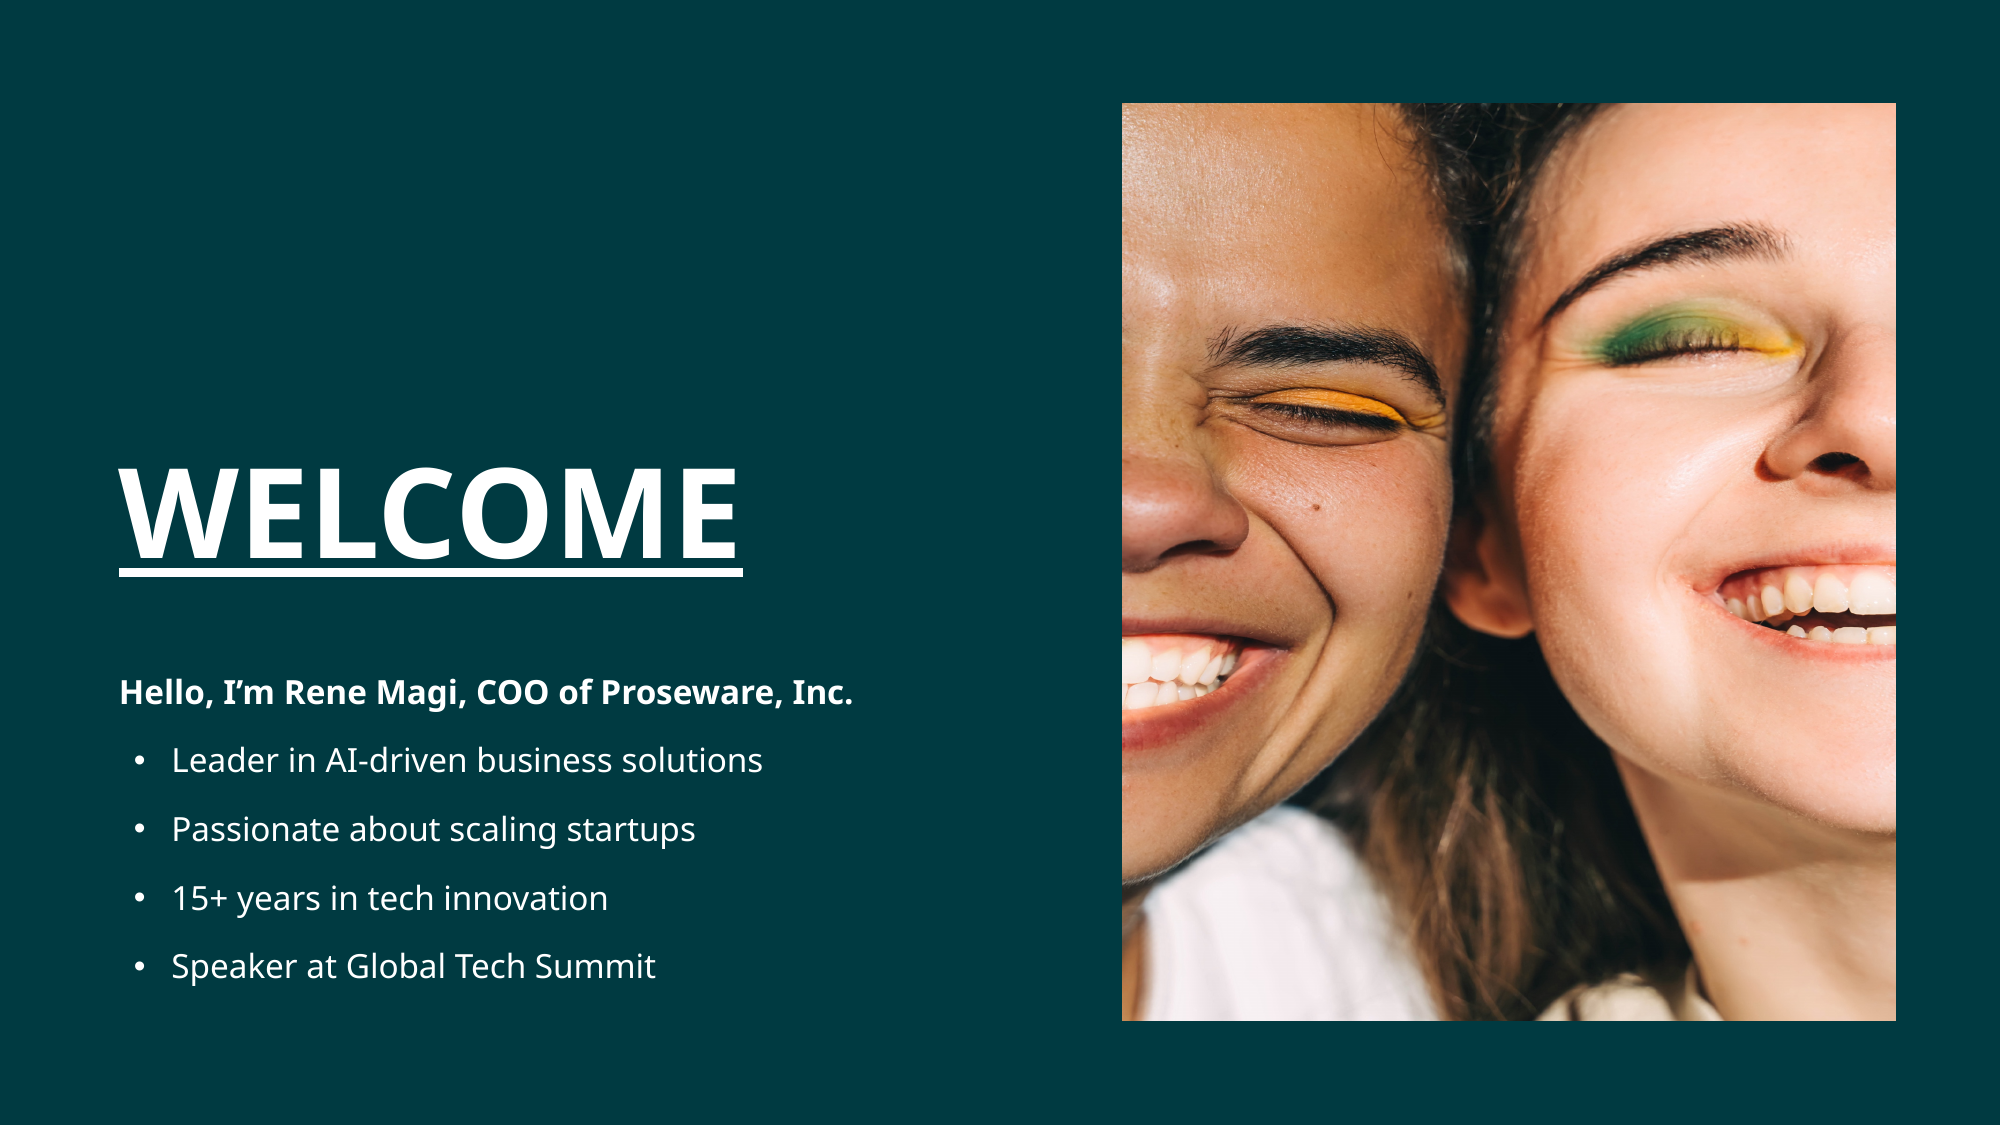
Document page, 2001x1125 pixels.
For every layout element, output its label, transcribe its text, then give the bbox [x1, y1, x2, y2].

picture [1122, 103, 1896, 1021]
list Hello, I’m Rene Magi, COO of Proseware, Inc. Leader in AI-driven business solutions Passionate about scaling startups 15+ years in tech innovation Speaker at Global Tech Summit [103, 655, 1032, 1021]
title WELCOME [103, 164, 1032, 593]
